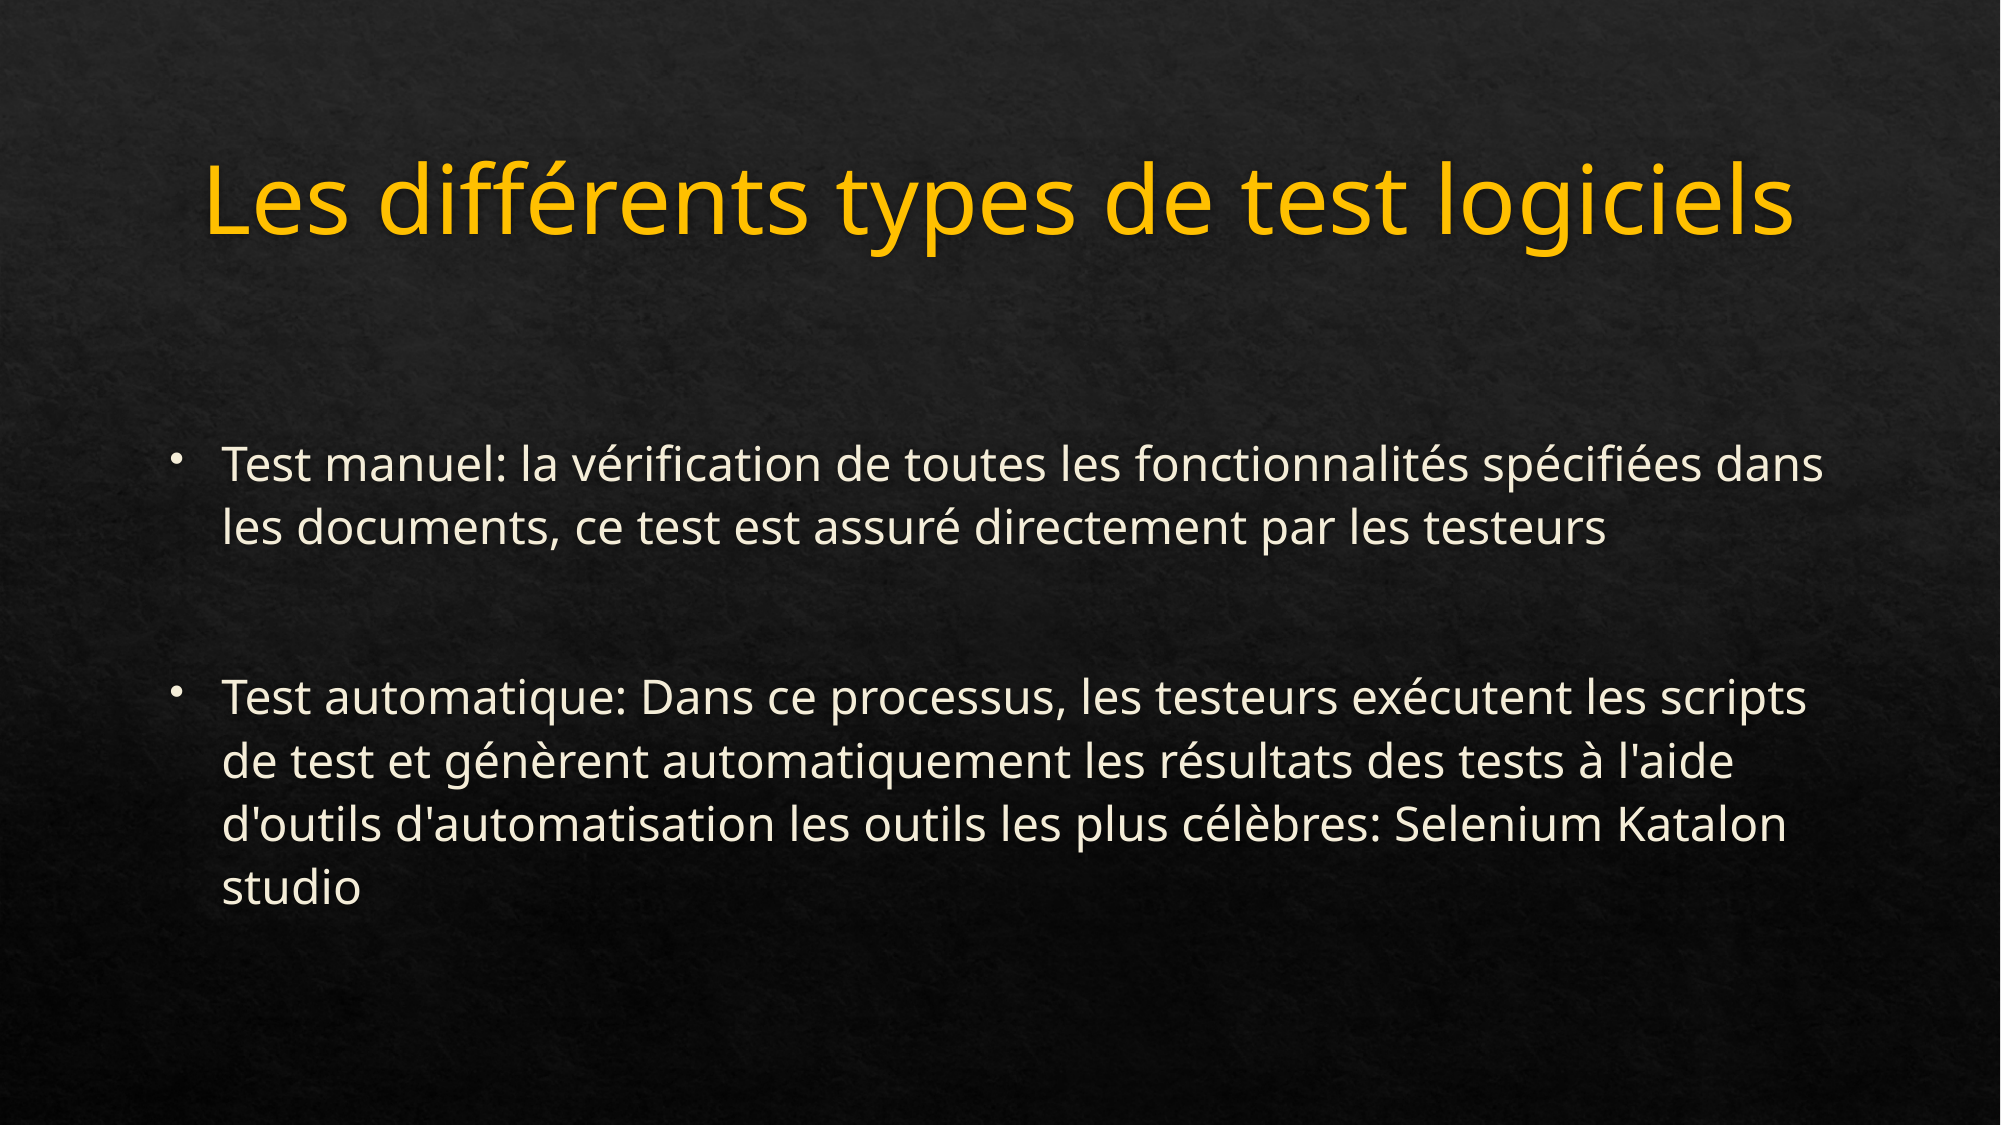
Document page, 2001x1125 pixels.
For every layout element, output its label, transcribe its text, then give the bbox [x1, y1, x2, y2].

list Test manuel: la vérification de toutes les fonctionnalités spécifiées dans les documents, ce test est assuré directement par les testeurs Test automatique: Dans ce processus, les testeurs exécutent les scripts de test et génèrent automatiquement les résultats des tests à l'aide d'outils d'automatisation les outils les plus célèbres: Selenium Katalon studio [149, 340, 1849, 950]
title Les différents types de test logiciels [149, 99, 1849, 307]
